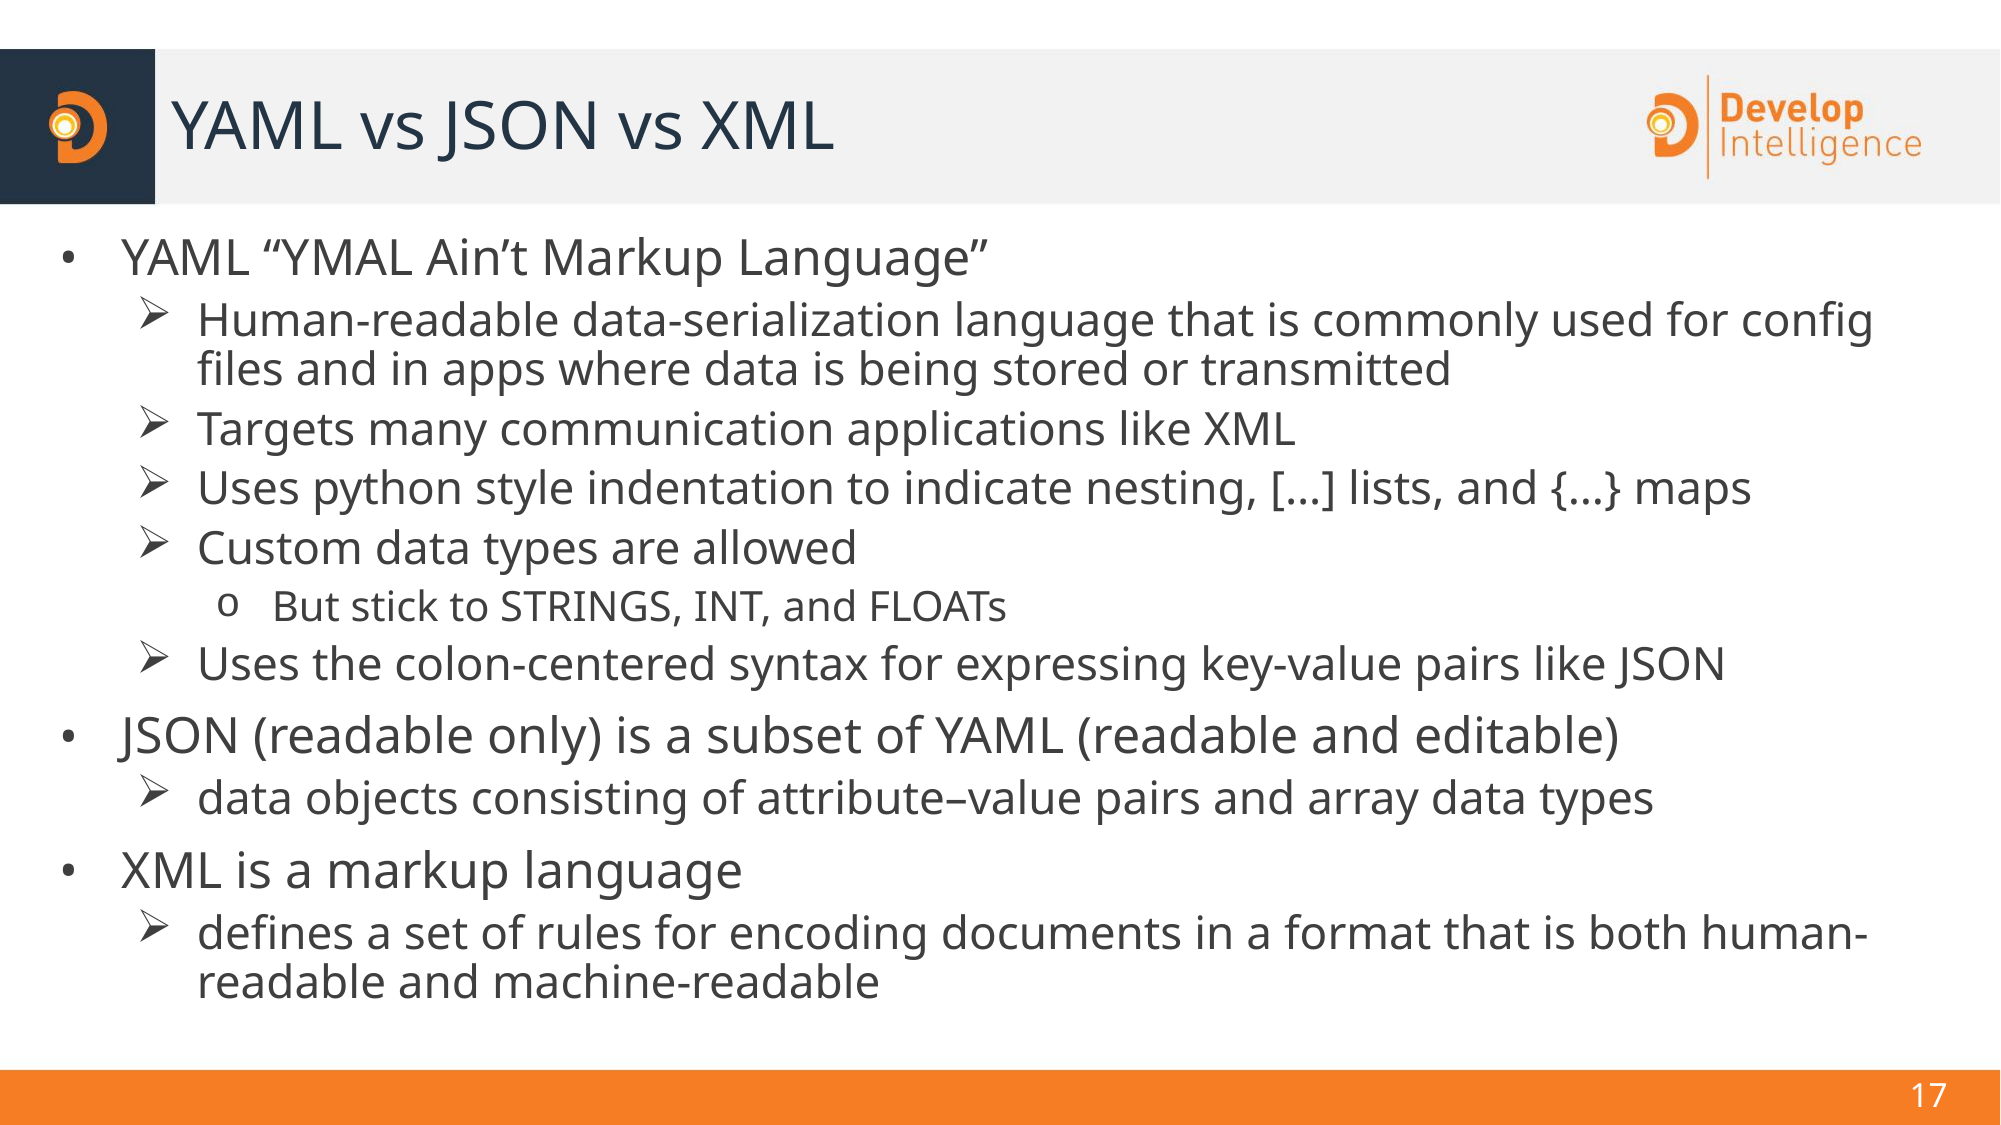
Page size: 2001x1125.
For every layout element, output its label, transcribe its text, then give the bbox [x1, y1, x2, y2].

picture [0, 0, 2001, 1125]
list YAML “YMAL Ain’t Markup Language” Human-readable data-serialization language that is commonly used for config files and in apps where data is being stored or transmitted Targets many communication applications like XML Uses python style indentation to indicate nesting, […] lists, and {…} maps Custom data types are allowed But stick to STRINGS, INT, and FLOATs Uses the colon-centered syntax for expressing key-value pairs like JSON JSON (readable only) is a subset of YAML (readable and editable) data objects consisting of attribute–value pairs and array data types XML is a markup language defines a set of rules for encoding documents in a format that is both human-readable and machine-readable [32, 224, 1957, 993]
title YAML vs JSON vs XML [156, 53, 1999, 203]
slide_number 17 [1860, 1072, 1998, 1122]
